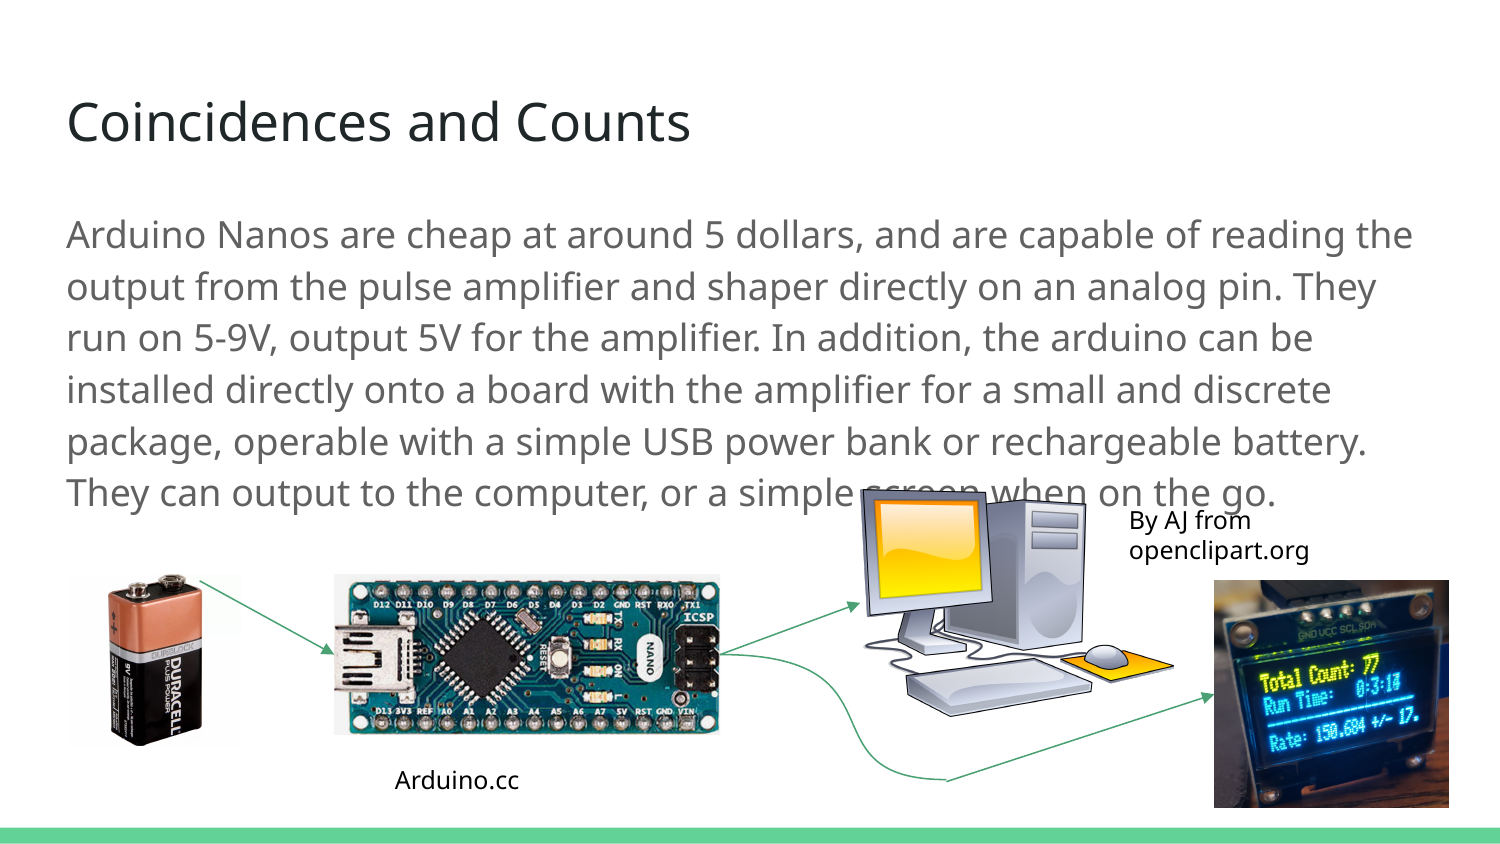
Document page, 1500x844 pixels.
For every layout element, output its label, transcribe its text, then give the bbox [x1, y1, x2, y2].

title Coincidences and Counts [51, 72, 1449, 167]
picture [69, 574, 242, 746]
picture [859, 489, 1175, 693]
text_box By AJ from openclipart.org [1176, 489, 1359, 580]
picture [1214, 580, 1450, 808]
picture [333, 574, 721, 735]
list Arduino Nanos are cheap at around 5 dollars, and are capable of reading the output from the pulse amplifier and shaper directly on an analog pin. They run on 5-9V, output 5V for the amplifier. In addition, the arduino can be installed directly onto a board with the amplifier for a small and discrete package, operable with a simple USB power bank or rechargeable battery. They can output to the computer, or a simple screen when on the go. [51, 189, 1449, 750]
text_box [946, 693, 1215, 782]
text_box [719, 654, 947, 780]
text_box Arduino.cc [379, 749, 731, 810]
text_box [719, 602, 861, 653]
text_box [199, 580, 335, 655]
